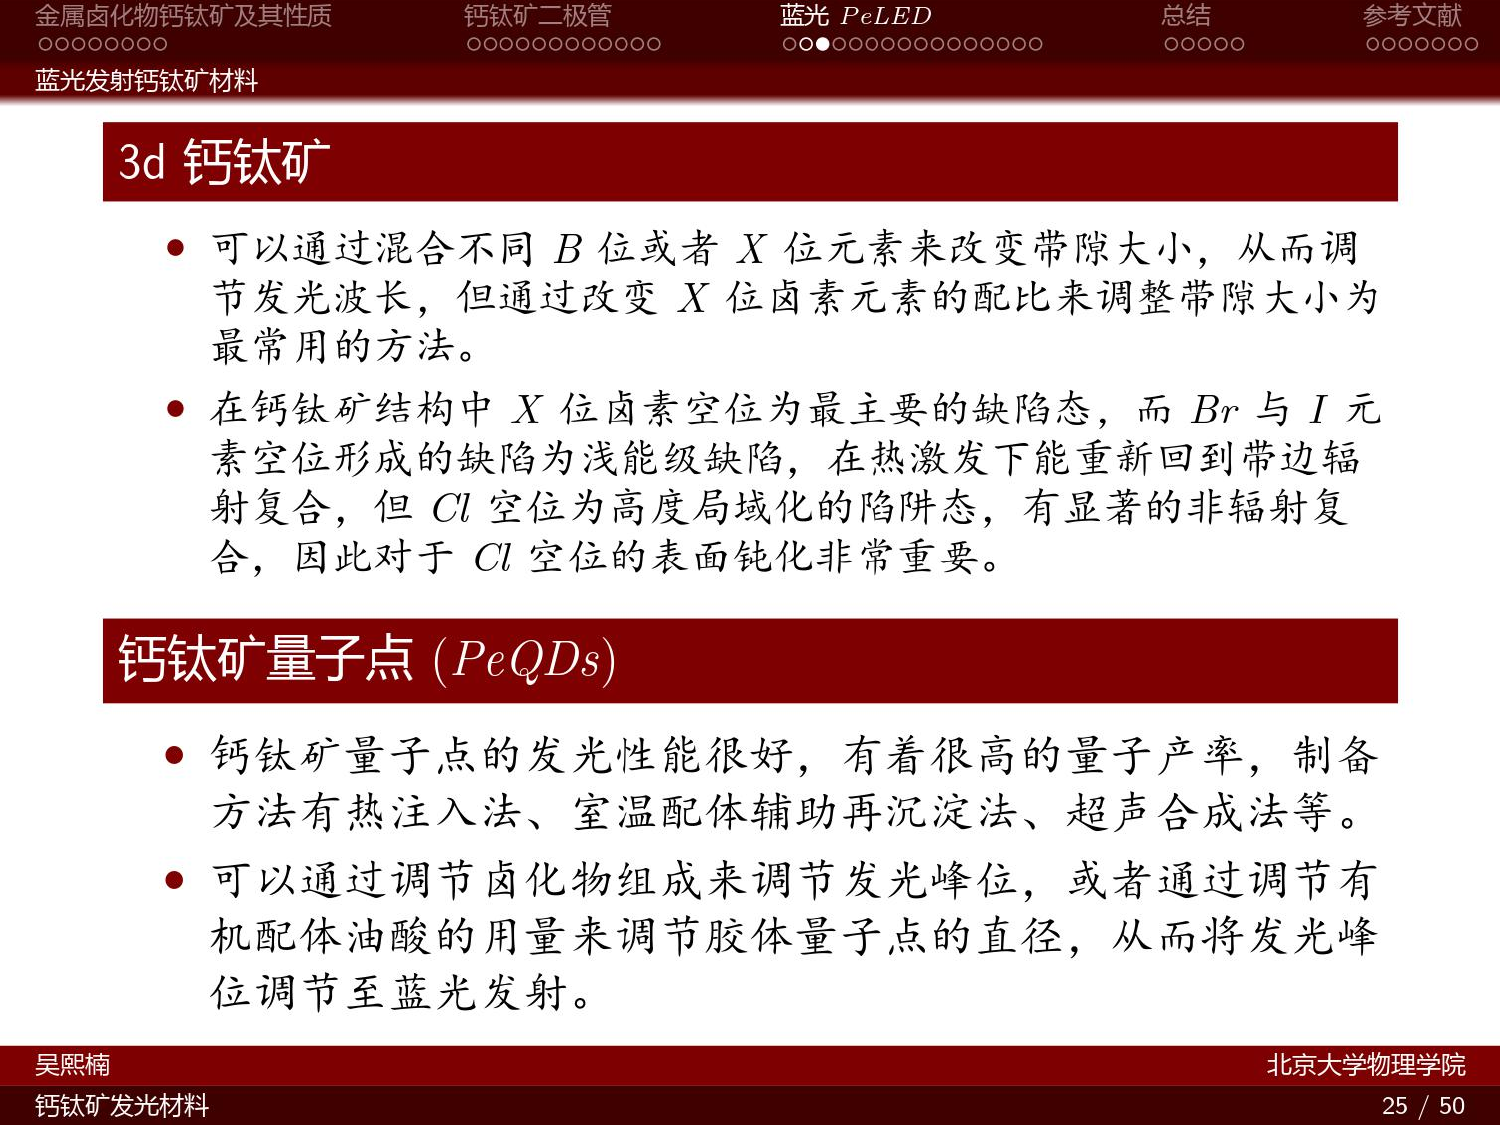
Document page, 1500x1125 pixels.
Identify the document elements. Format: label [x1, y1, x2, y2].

list [0, 0, 1500, 1125]
